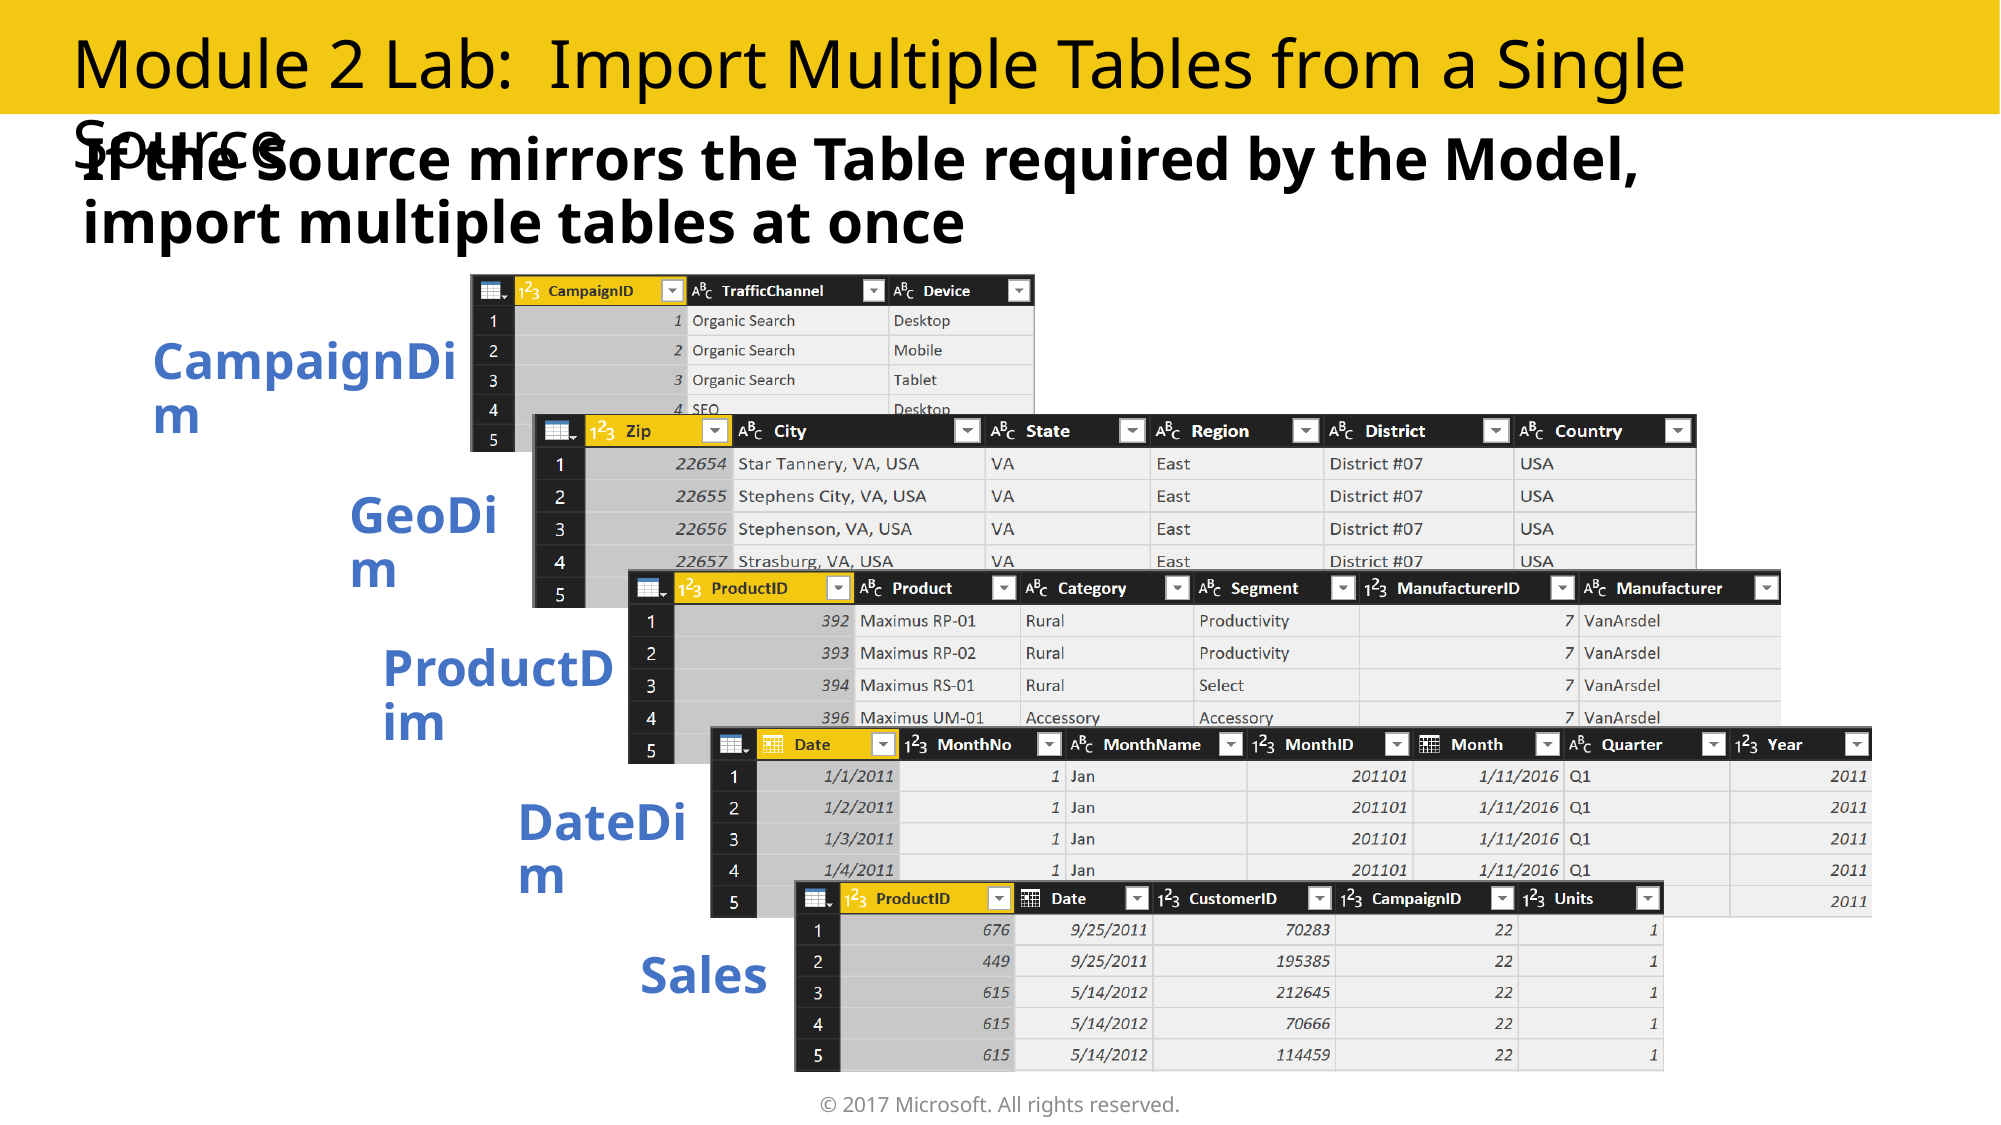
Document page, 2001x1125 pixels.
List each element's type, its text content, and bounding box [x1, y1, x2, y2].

title If the Source mirrors the Table required by the Model, import multiple tables at once [58, 190, 1784, 333]
text_box [0, 0, 2000, 115]
text_box Module 2 Lab: Import Multiple Tables from a Single Source [58, 14, 1879, 190]
footer © 2017 Microsoft. All rights reserved. [662, 1084, 1338, 1123]
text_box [128, 274, 1872, 1072]
